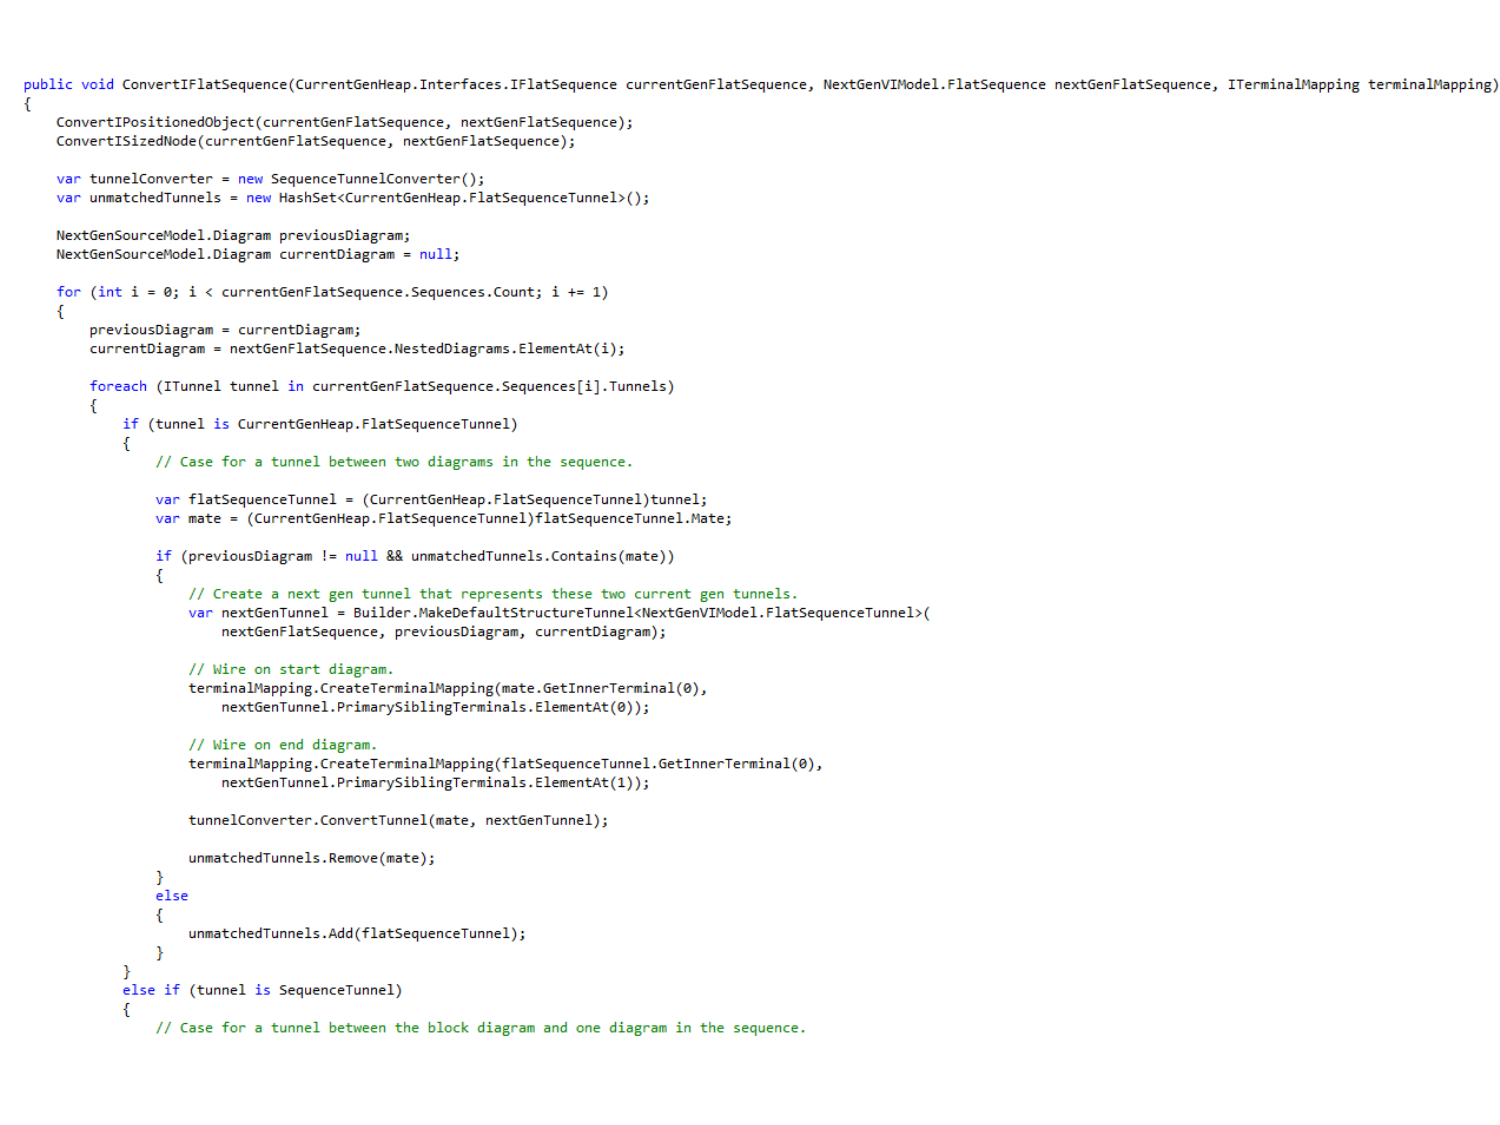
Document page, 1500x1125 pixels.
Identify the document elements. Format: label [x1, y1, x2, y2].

list [0, 75, 1500, 1050]
